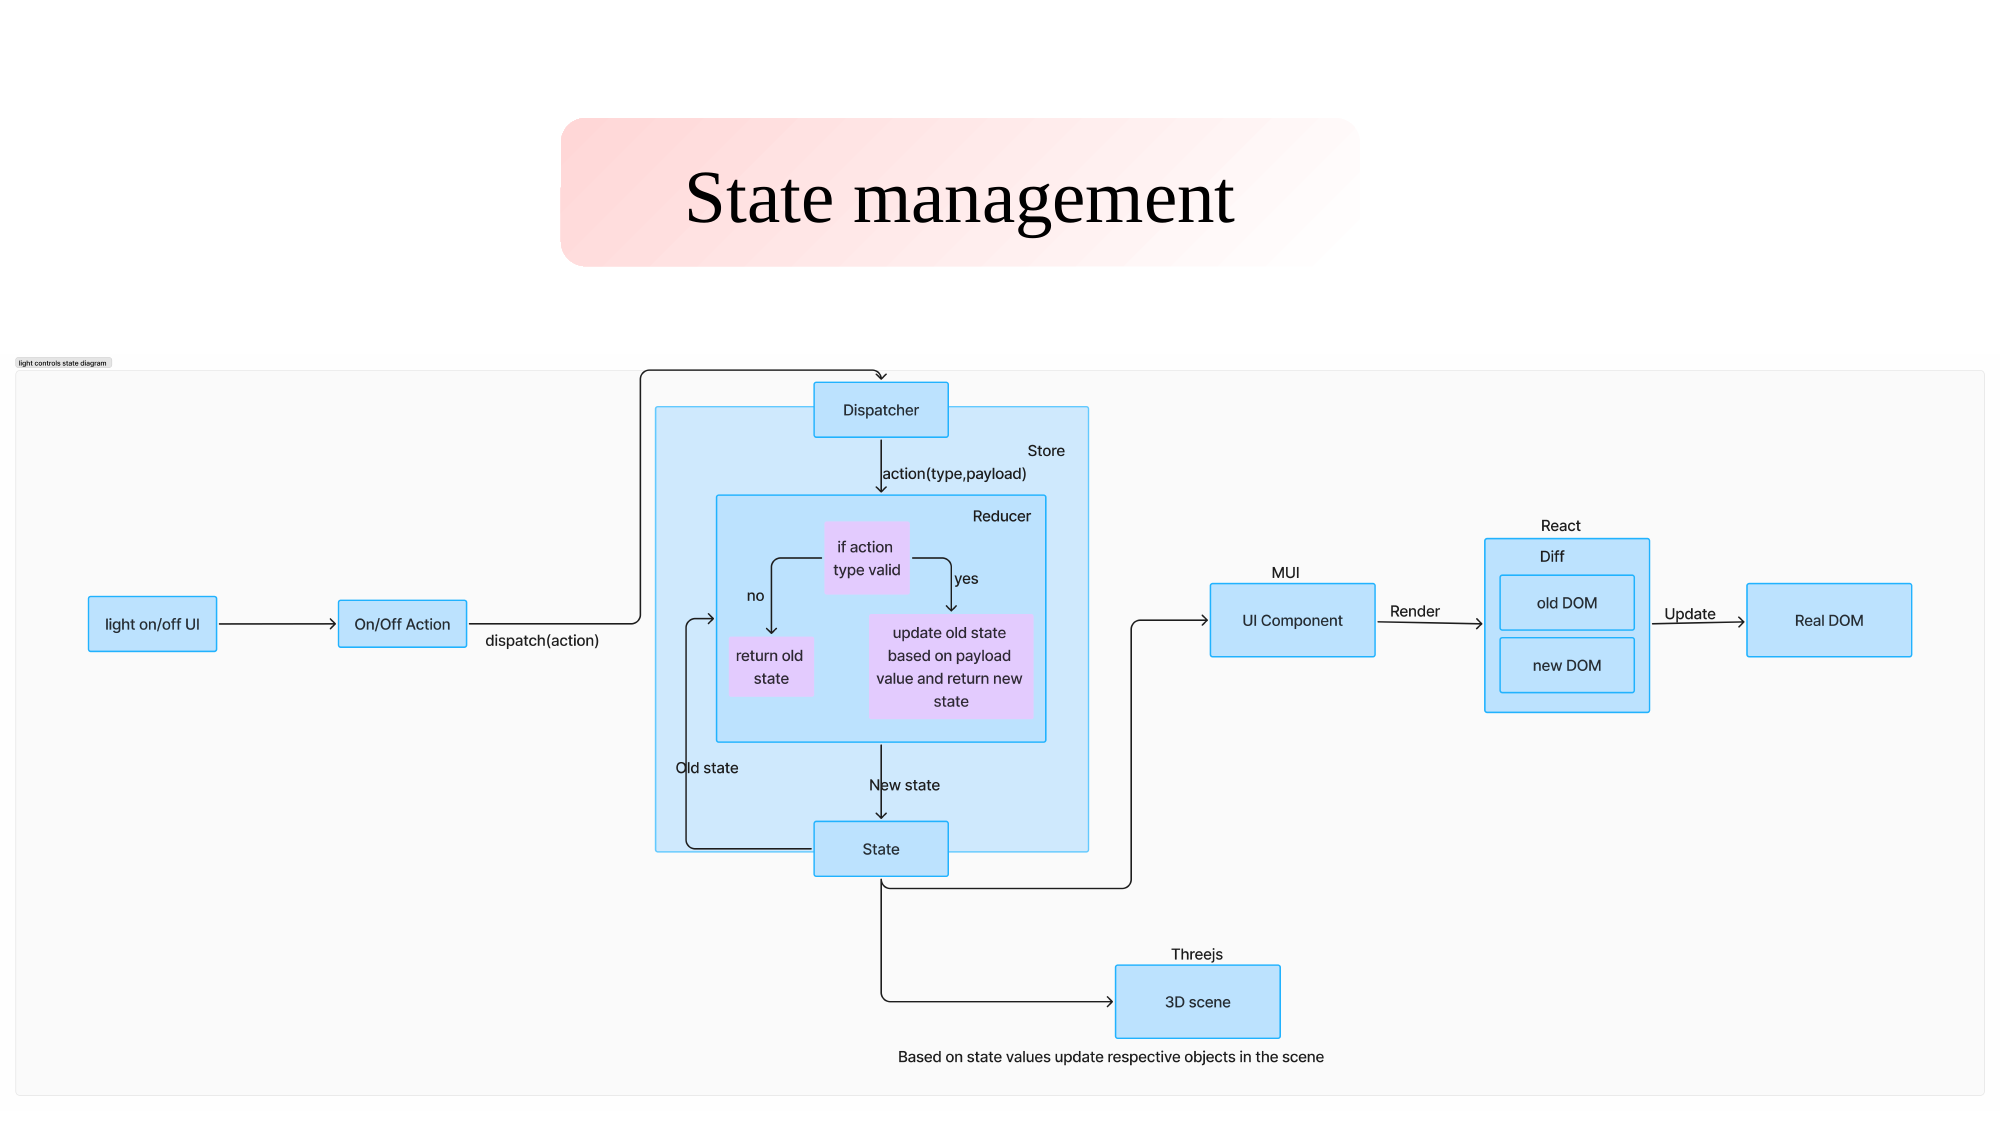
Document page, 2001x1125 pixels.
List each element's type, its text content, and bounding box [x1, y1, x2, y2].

text_box State management [560, 118, 1360, 267]
picture [0, 354, 2000, 1111]
